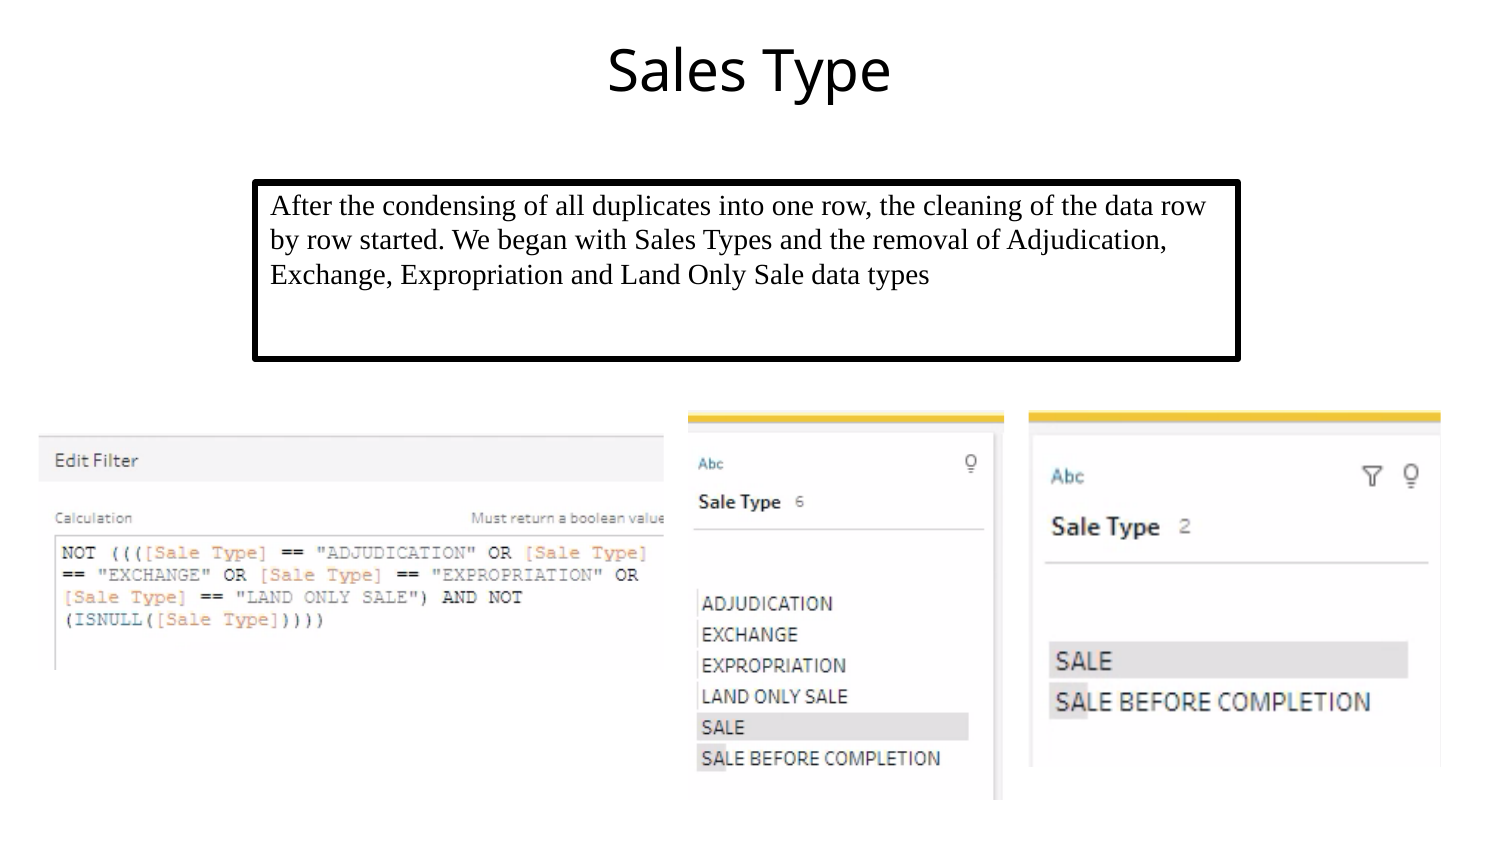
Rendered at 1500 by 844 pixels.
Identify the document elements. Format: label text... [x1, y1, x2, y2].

picture [687, 409, 1005, 800]
picture [1028, 409, 1441, 767]
title Sales Type [395, 29, 1105, 109]
text_box After the condensing of all duplicates into one row, the cleaning of the data row by row started. We began with Sales Types and the removal of Adjudication, Exchange, Expropriation and Land Only Sale data types [255, 182, 1239, 359]
picture [38, 433, 664, 670]
